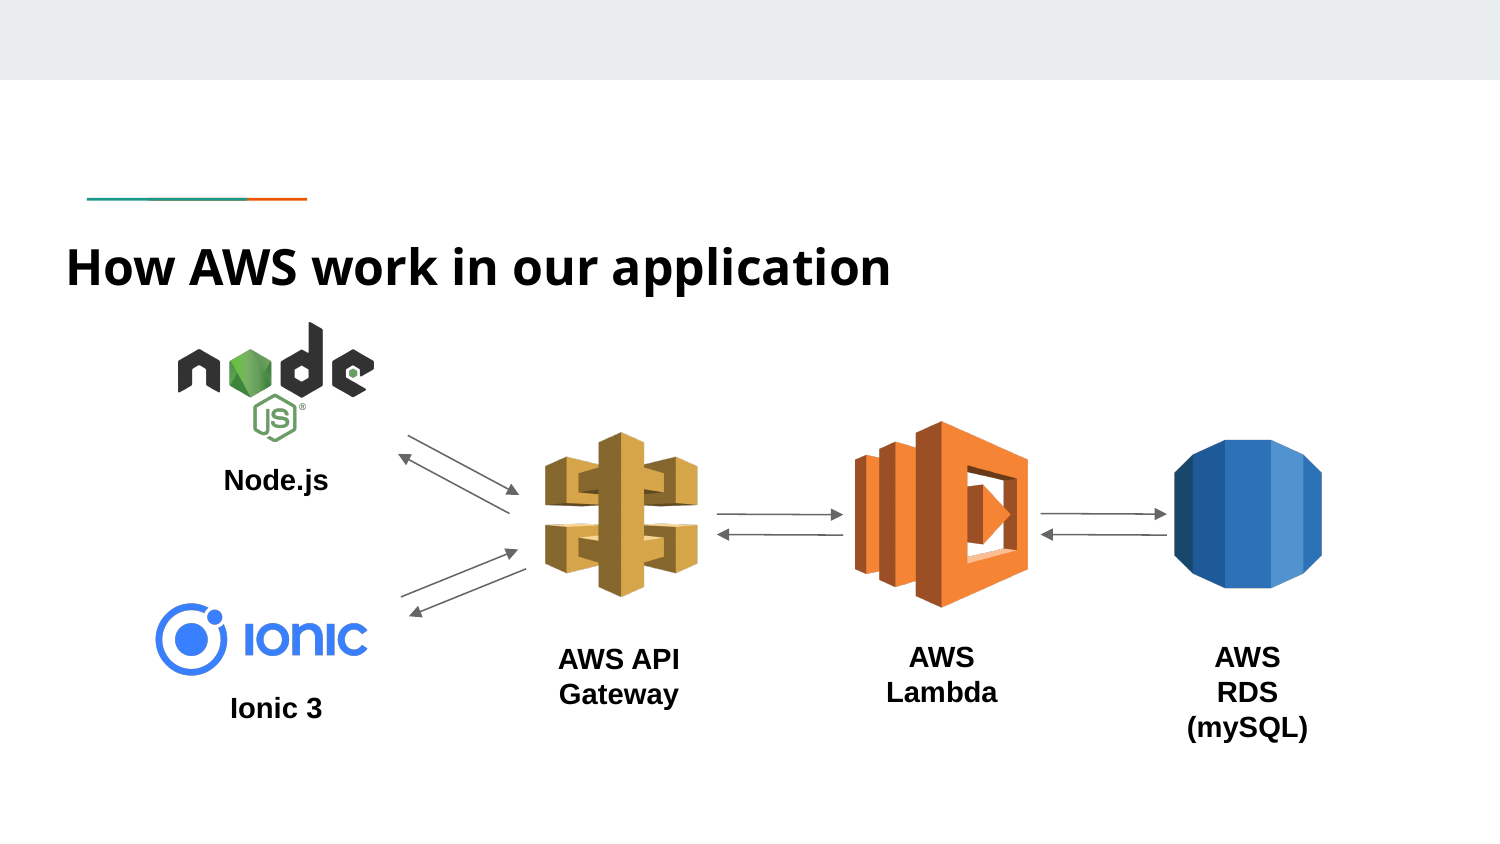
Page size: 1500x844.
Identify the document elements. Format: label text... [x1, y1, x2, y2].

text_box AWS RDS (mySQL) [1166, 625, 1329, 712]
text_box AWS API Gateway [510, 625, 728, 710]
picture [1132, 410, 1363, 617]
picture [512, 416, 730, 612]
picture [855, 420, 1029, 608]
text_box Node.js [178, 449, 374, 513]
picture [137, 514, 387, 765]
text_box AWS Lambda [860, 623, 1023, 712]
title How AWS work in our application [50, 220, 1313, 308]
picture [178, 322, 375, 443]
